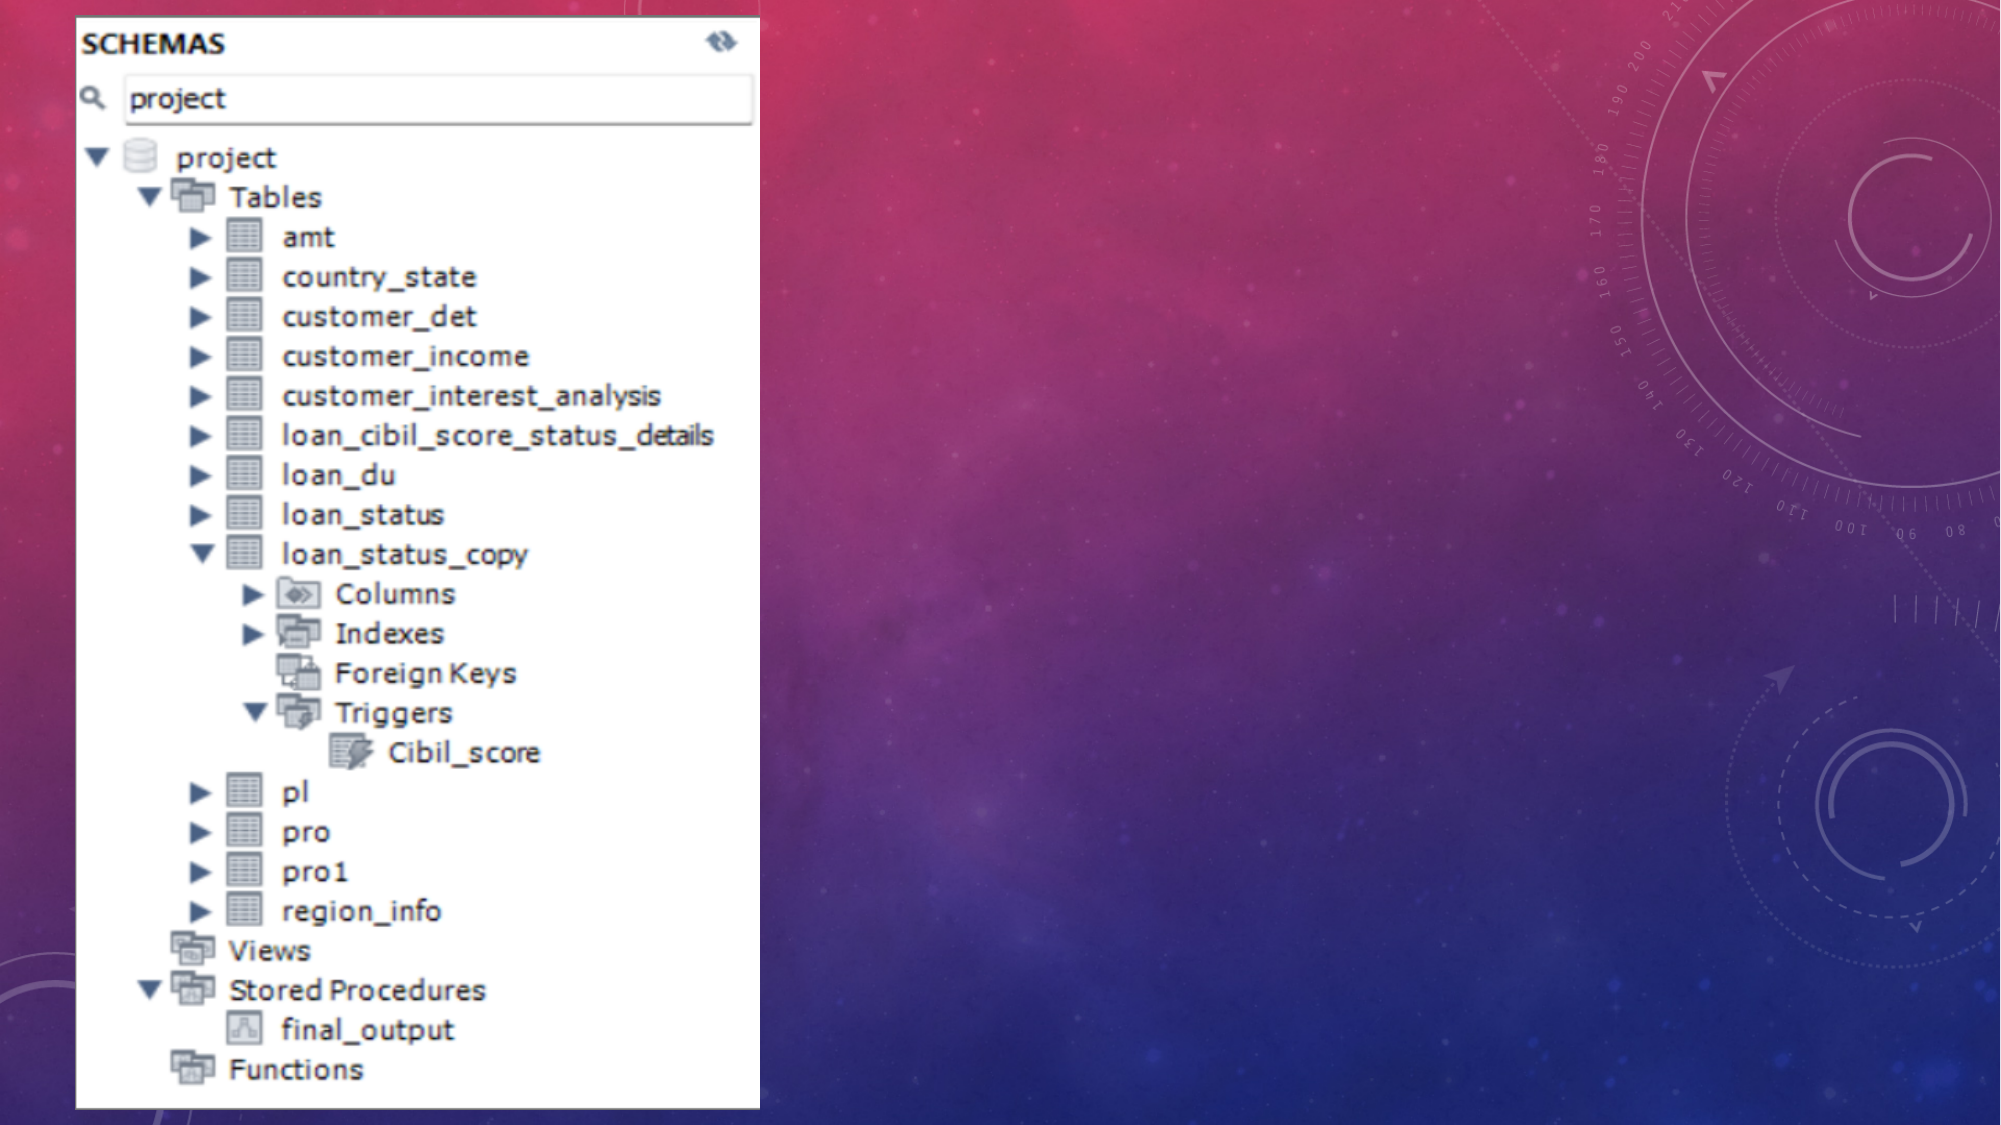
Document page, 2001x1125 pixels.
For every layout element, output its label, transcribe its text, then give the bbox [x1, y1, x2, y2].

picture [0, 0, 2001, 1125]
list Schema [760, 351, 1775, 950]
